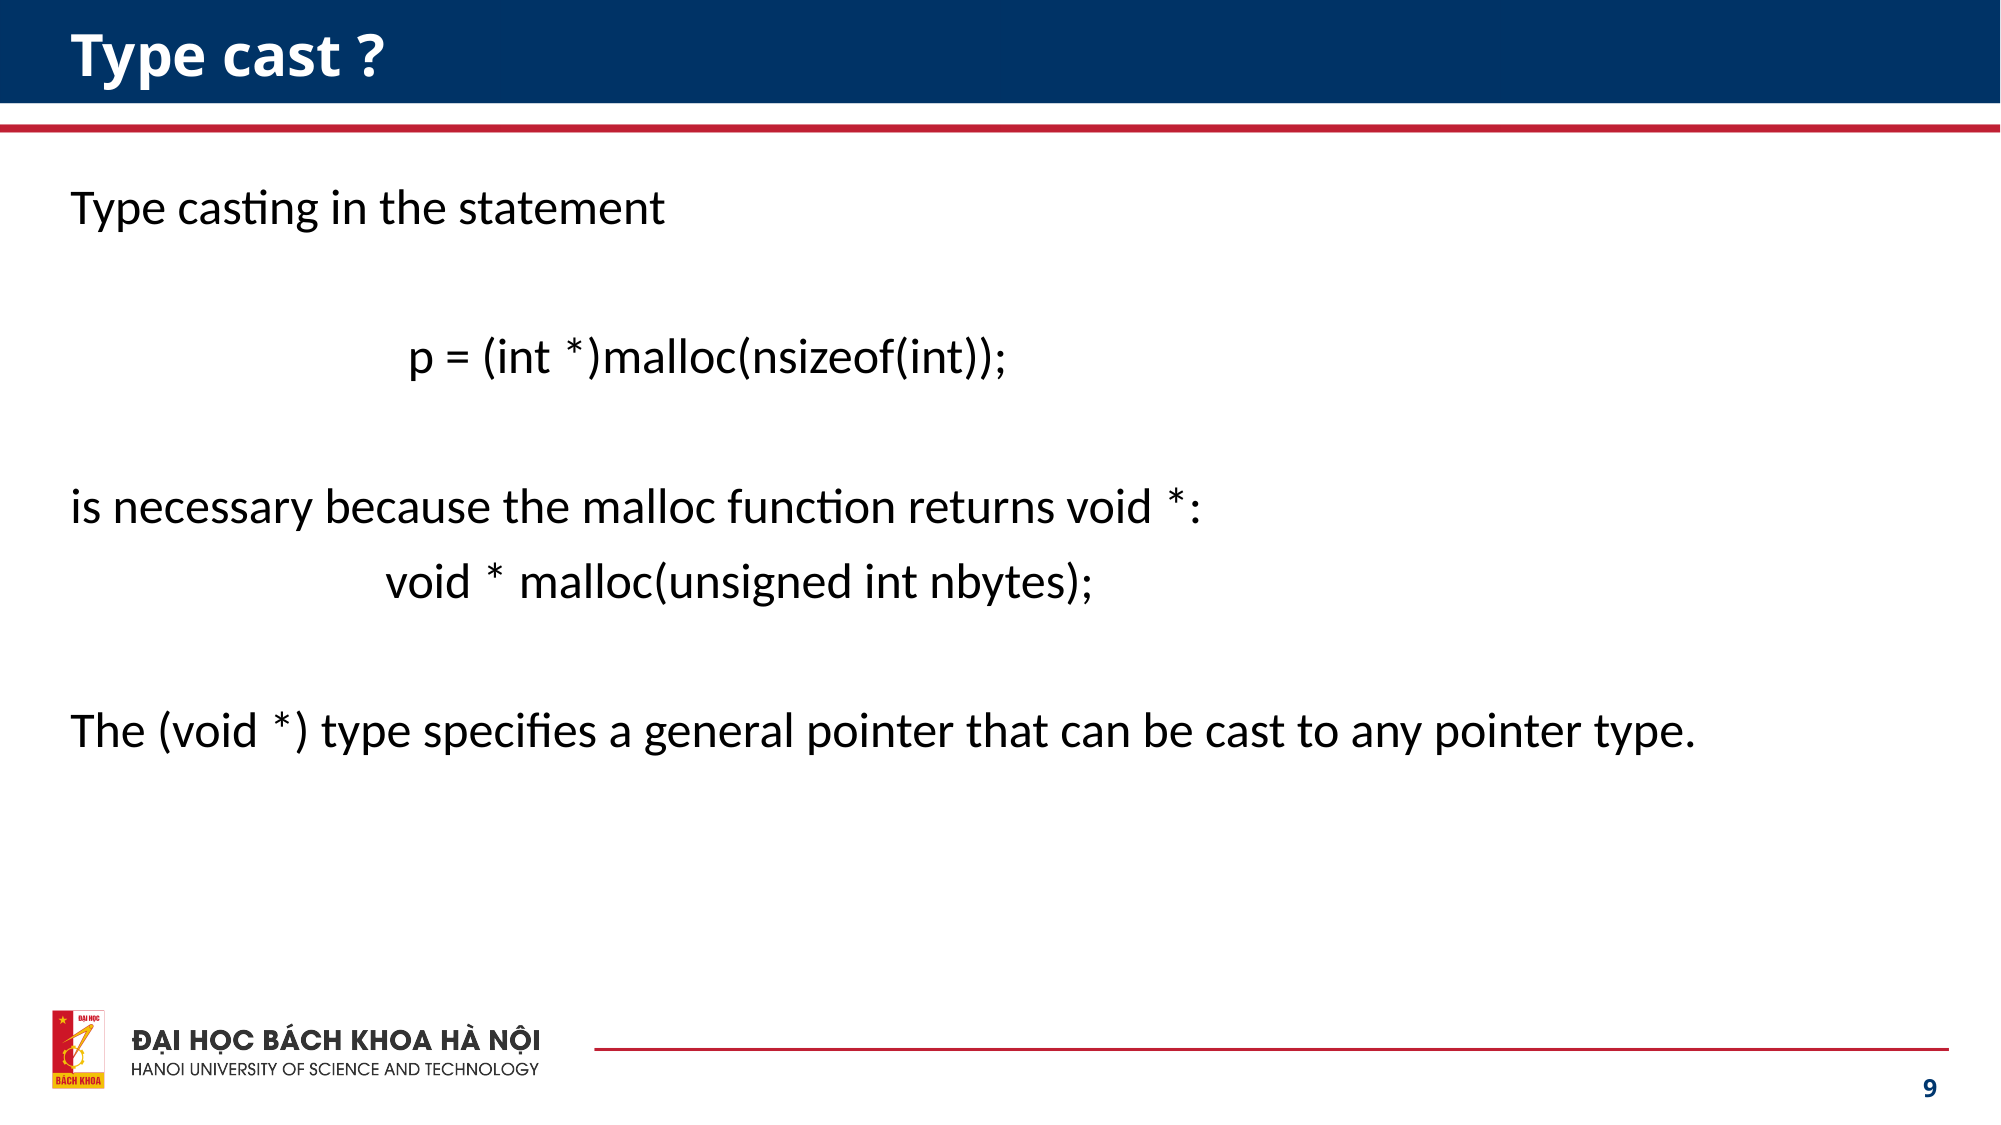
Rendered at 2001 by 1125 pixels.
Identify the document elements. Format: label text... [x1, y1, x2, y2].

title Type cast ? [55, 18, 1945, 90]
slide_number 9 [1502, 1065, 1953, 1125]
picture [0, 0, 2001, 1125]
list Type casting in the statement p = (int *)malloc(nsizeof(int)); is necessary because the malloc function returns void *: void * malloc(unsigned int nbytes); The (void *) type specifies a general pointer that can be cast to any pointer type. [55, 173, 1945, 979]
